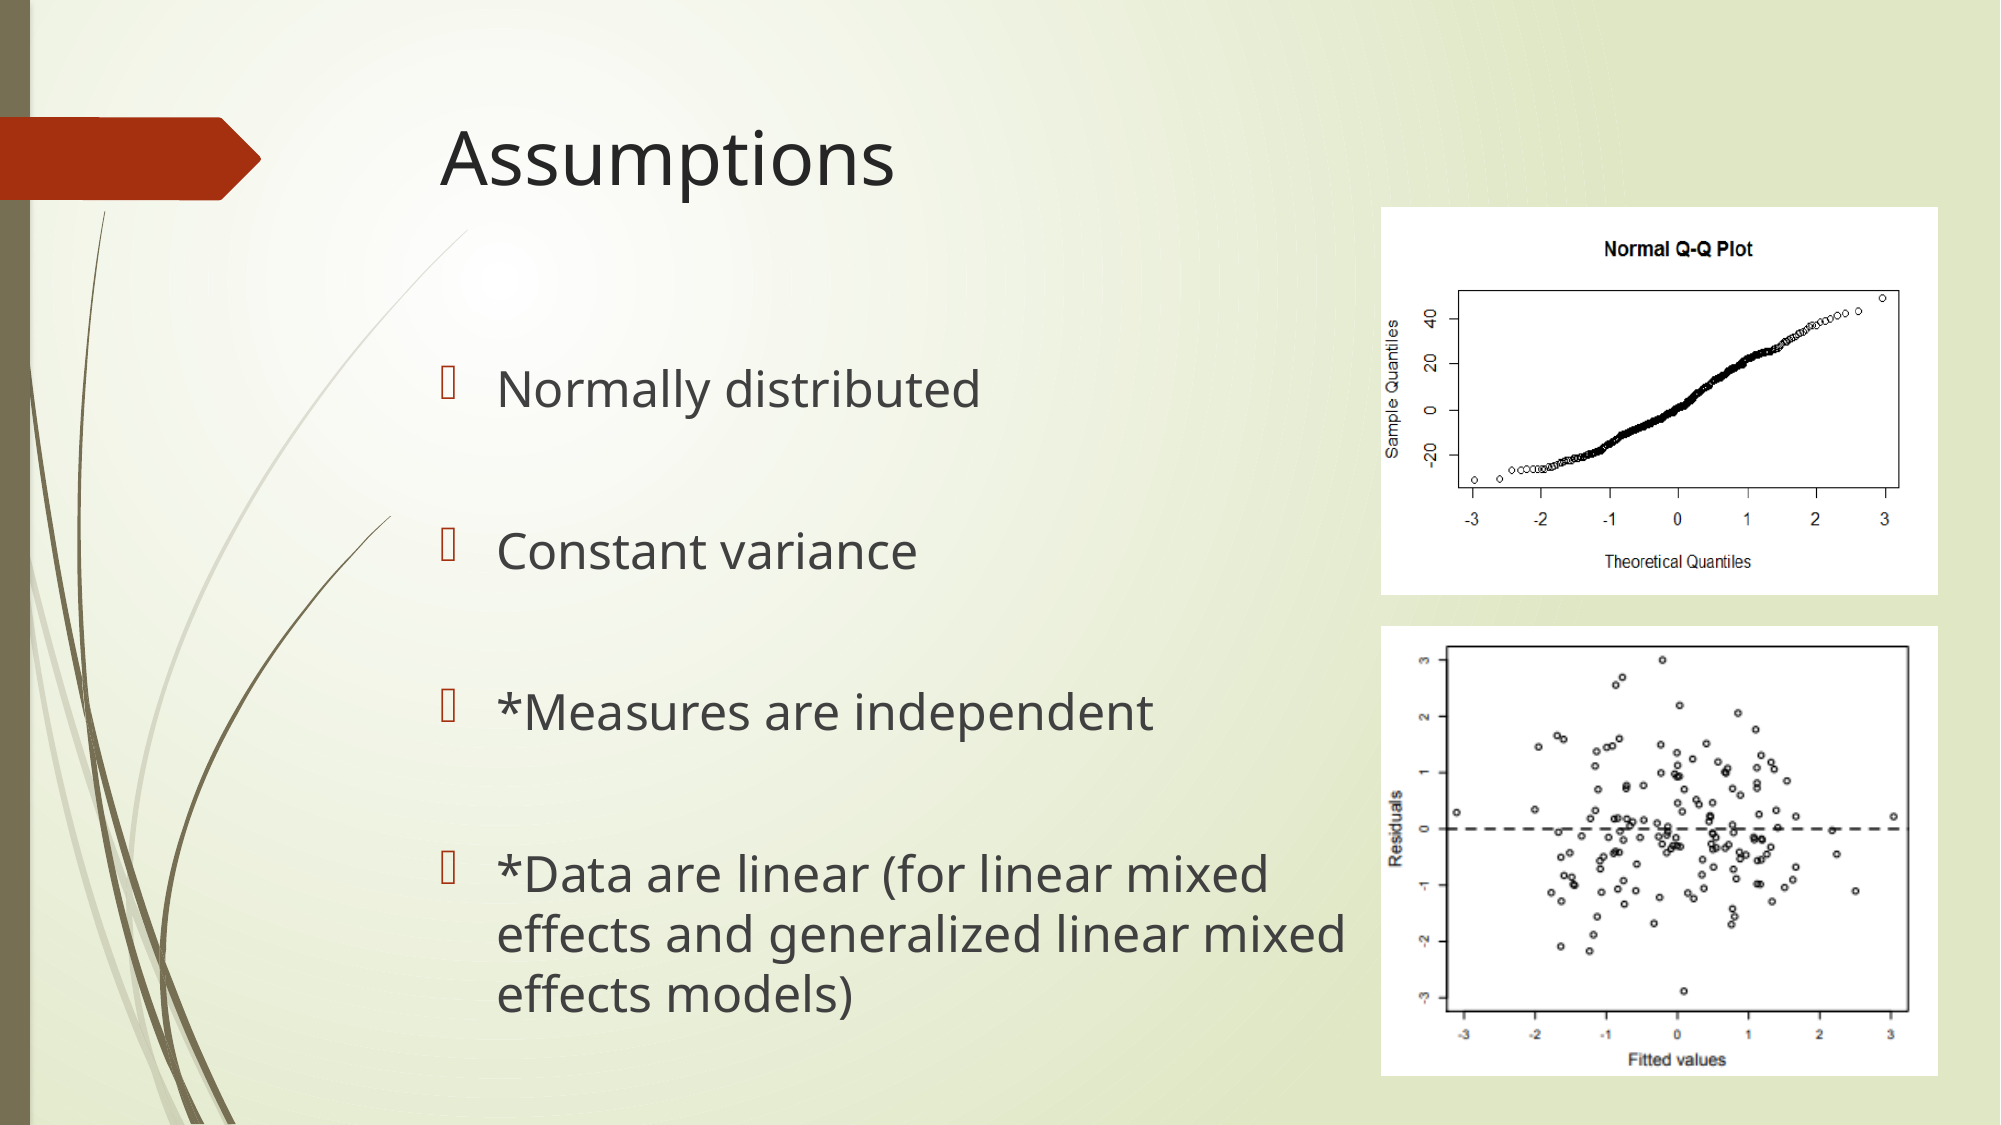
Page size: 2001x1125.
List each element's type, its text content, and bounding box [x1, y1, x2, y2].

list Normally distributed Constant variance *Measures are independent *Data are linear (for linear mixed effects and generalized linear mixed effects models) [424, 350, 1382, 1108]
picture [1381, 207, 1938, 595]
title Assumptions [425, 102, 1888, 313]
picture [1381, 626, 1938, 1077]
